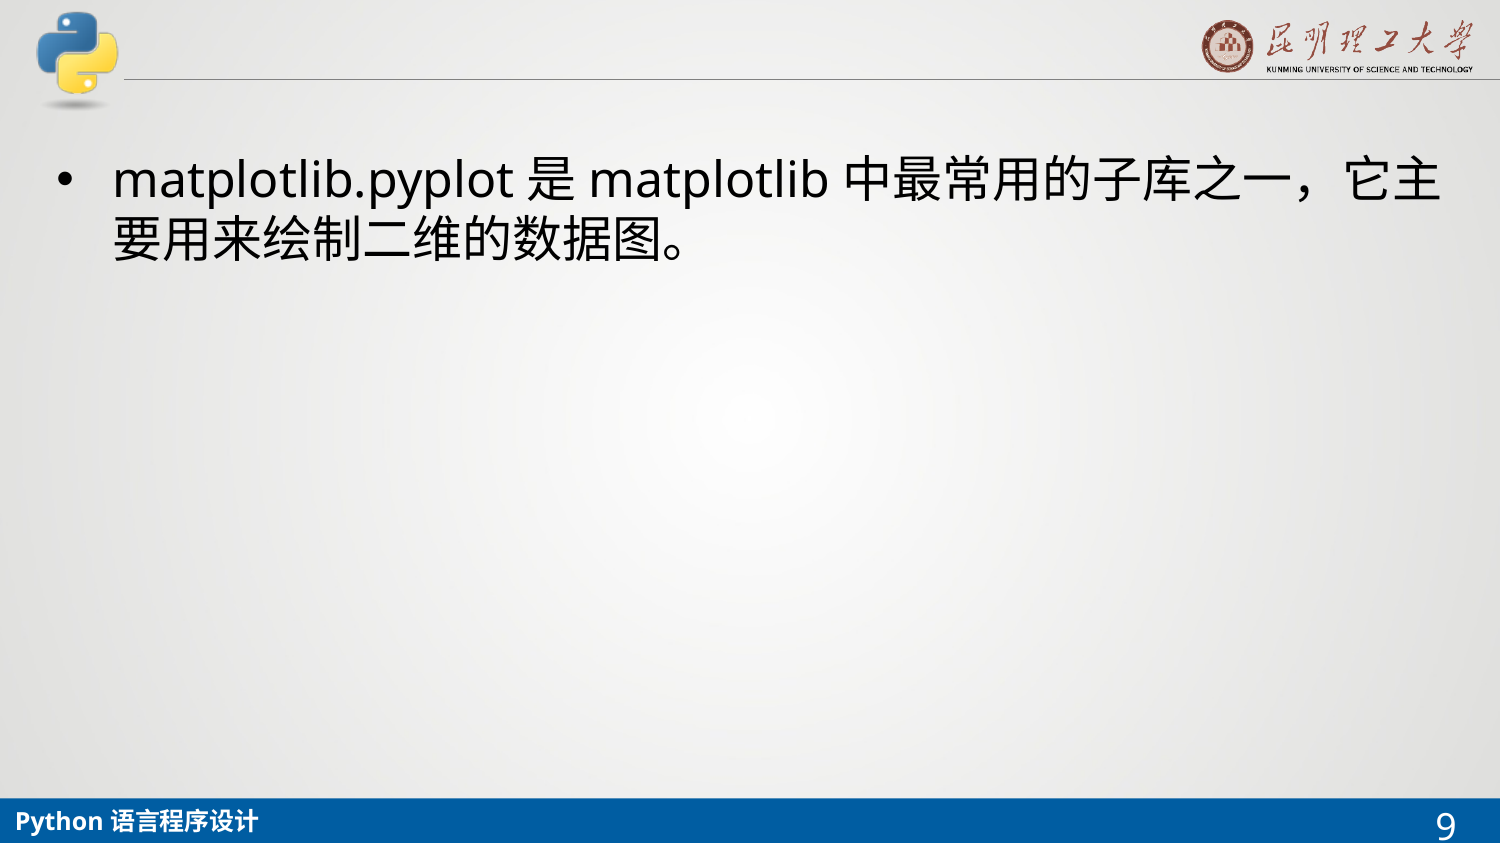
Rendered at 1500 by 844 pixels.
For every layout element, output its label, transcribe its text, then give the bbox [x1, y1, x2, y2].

list matplotlib.pyplot是matplotlib中最常用的子库之一，它主要用来绘制二维的数据图。 [41, 140, 1473, 792]
picture [0, 0, 1500, 798]
